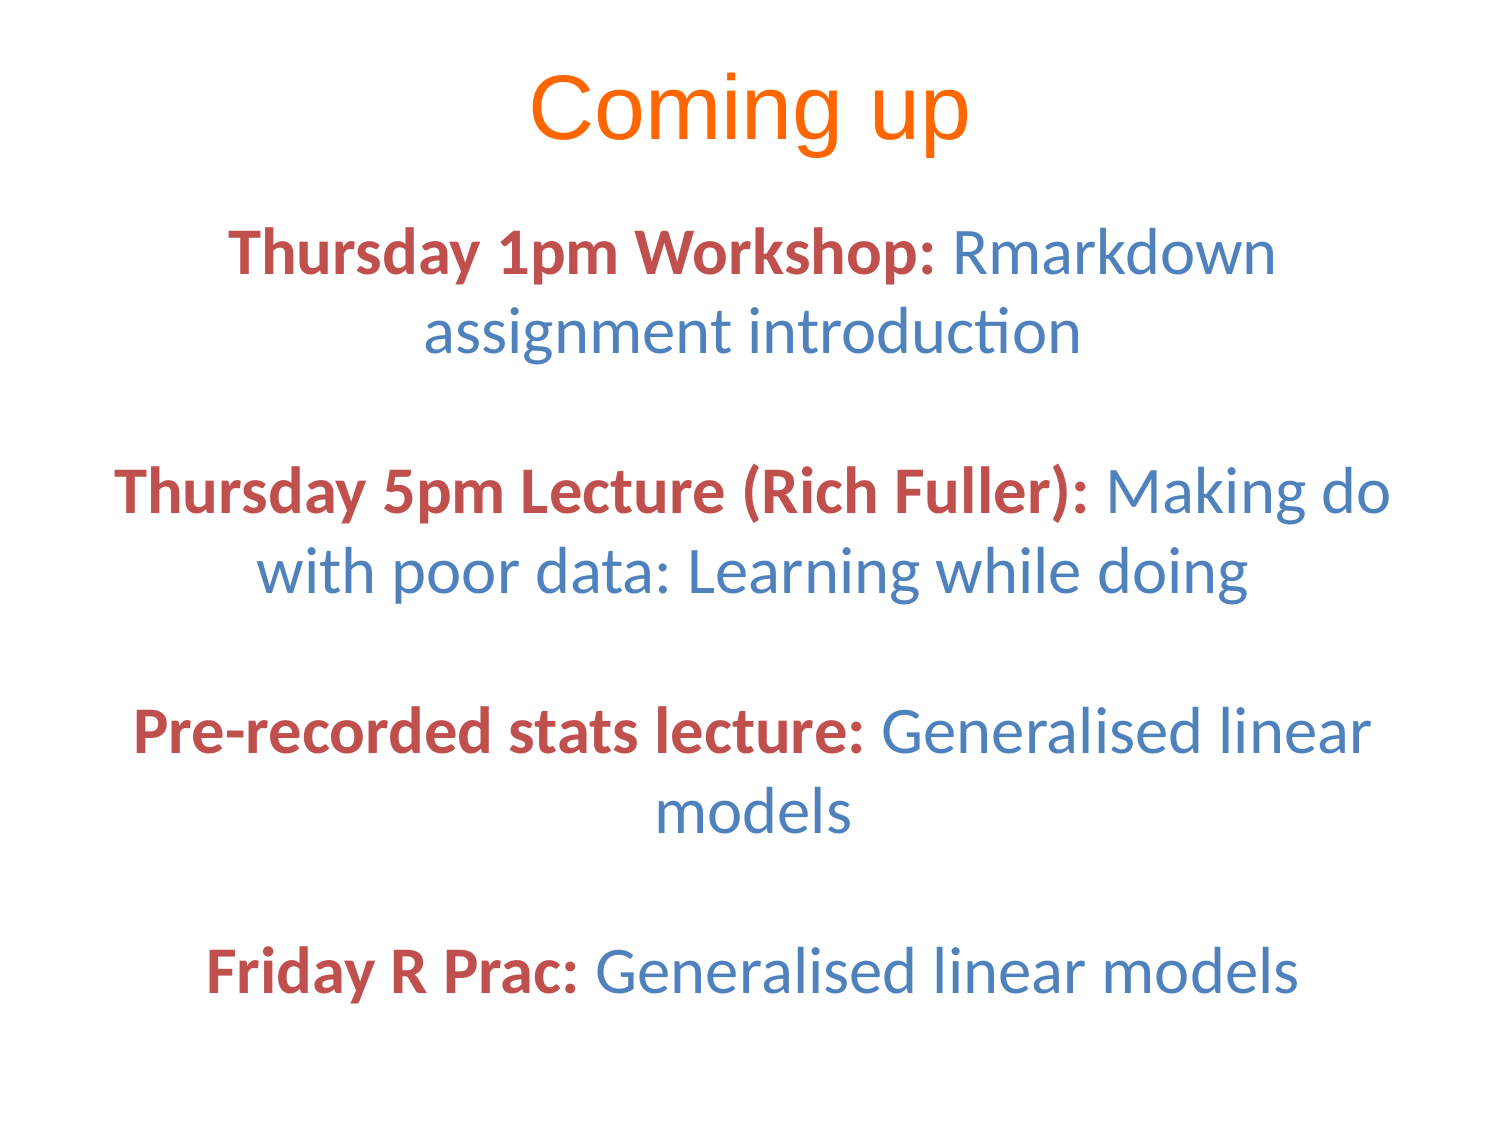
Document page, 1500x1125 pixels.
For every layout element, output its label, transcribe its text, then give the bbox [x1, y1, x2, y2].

text_box Coming up [0, 8, 1500, 197]
text_box Thursday 1pm Workshop: Rmarkdown assignment introduction Thursday 5pm Lecture (Rich Fuller): Making do with poor data: Learning while doing Pre-recorded stats lecture: Generalised linear models Friday R Prac: Generalised linear models [74, 200, 1432, 1025]
